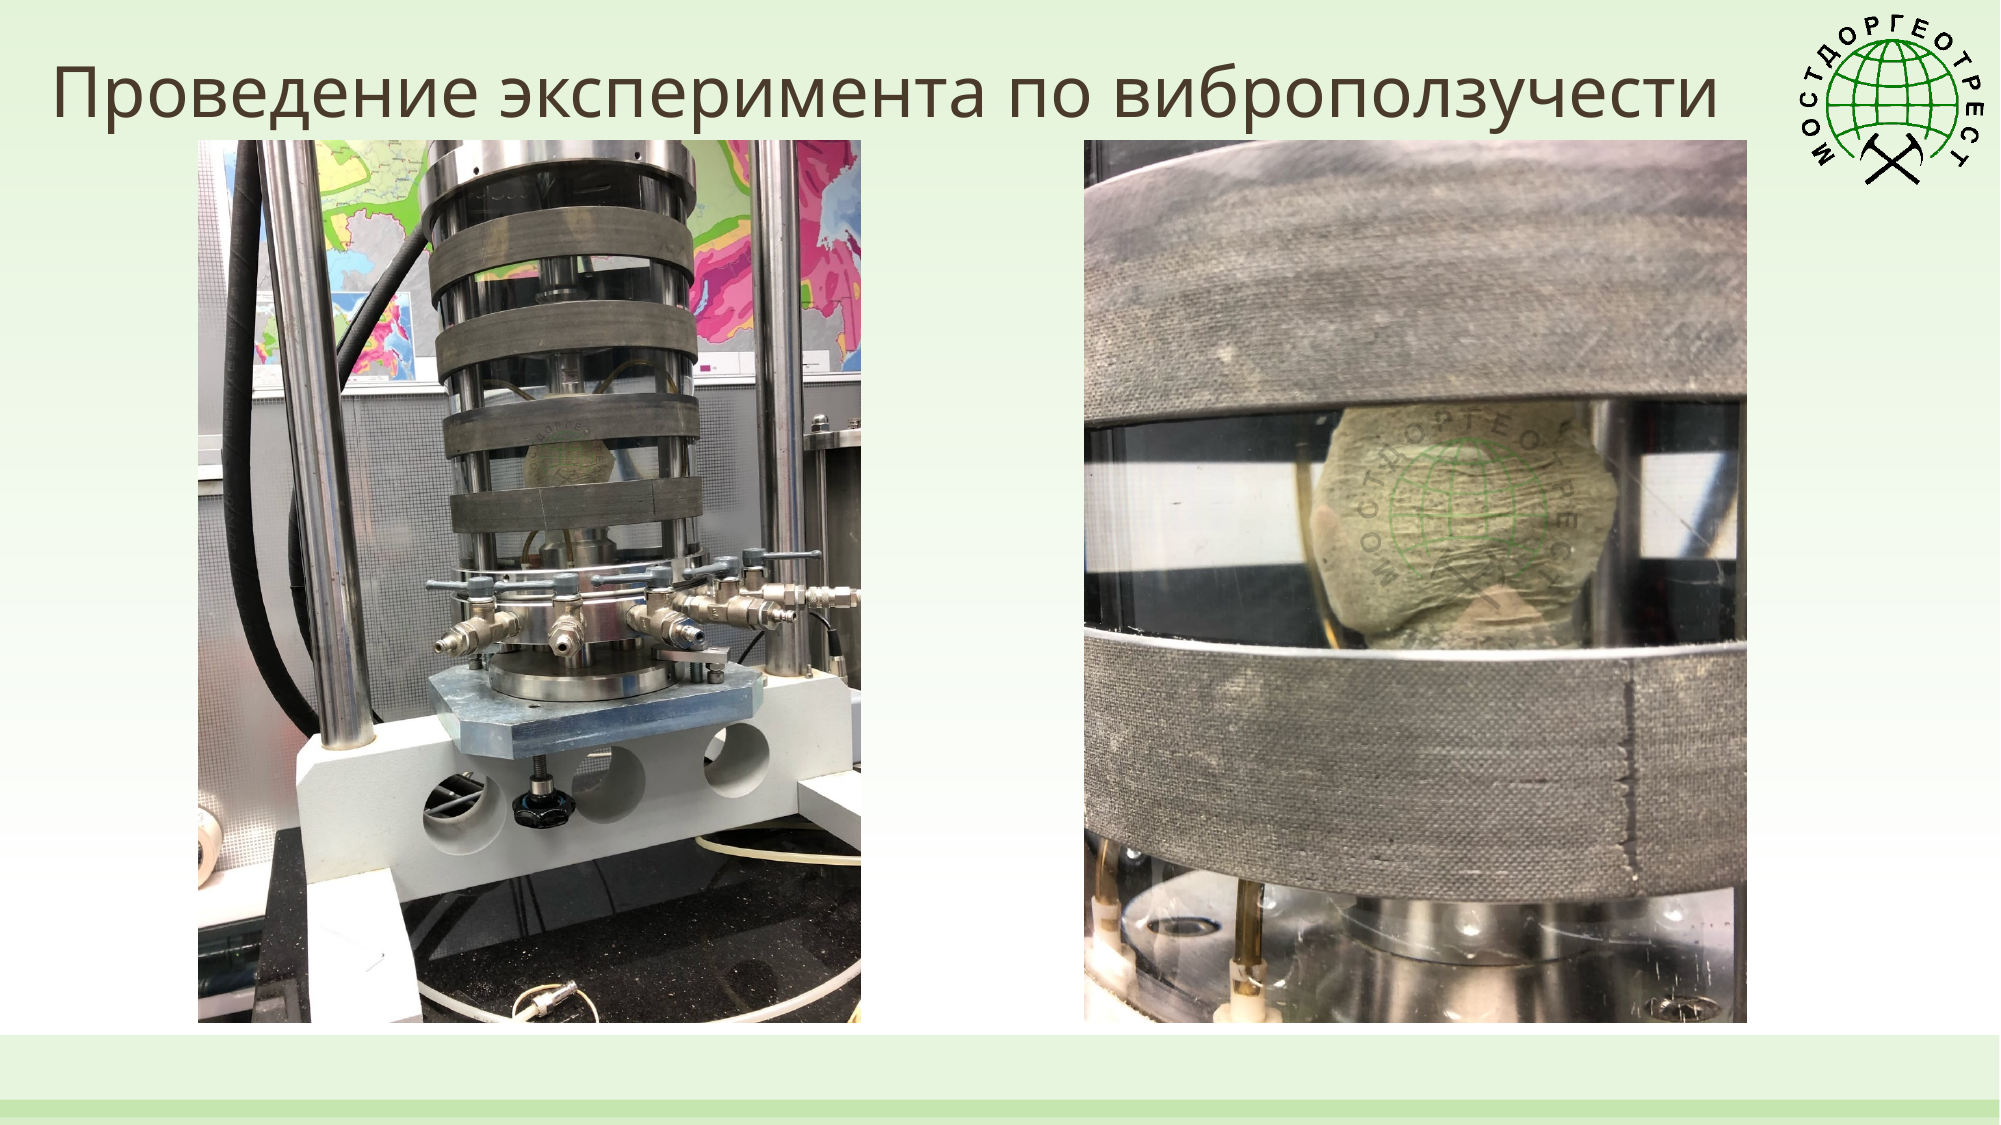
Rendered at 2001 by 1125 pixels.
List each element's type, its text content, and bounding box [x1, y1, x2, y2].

picture [1084, 140, 1747, 1023]
picture [198, 140, 861, 1023]
title Проведение эксперимента по виброползучести [35, 35, 1789, 141]
picture [1789, 0, 1989, 199]
